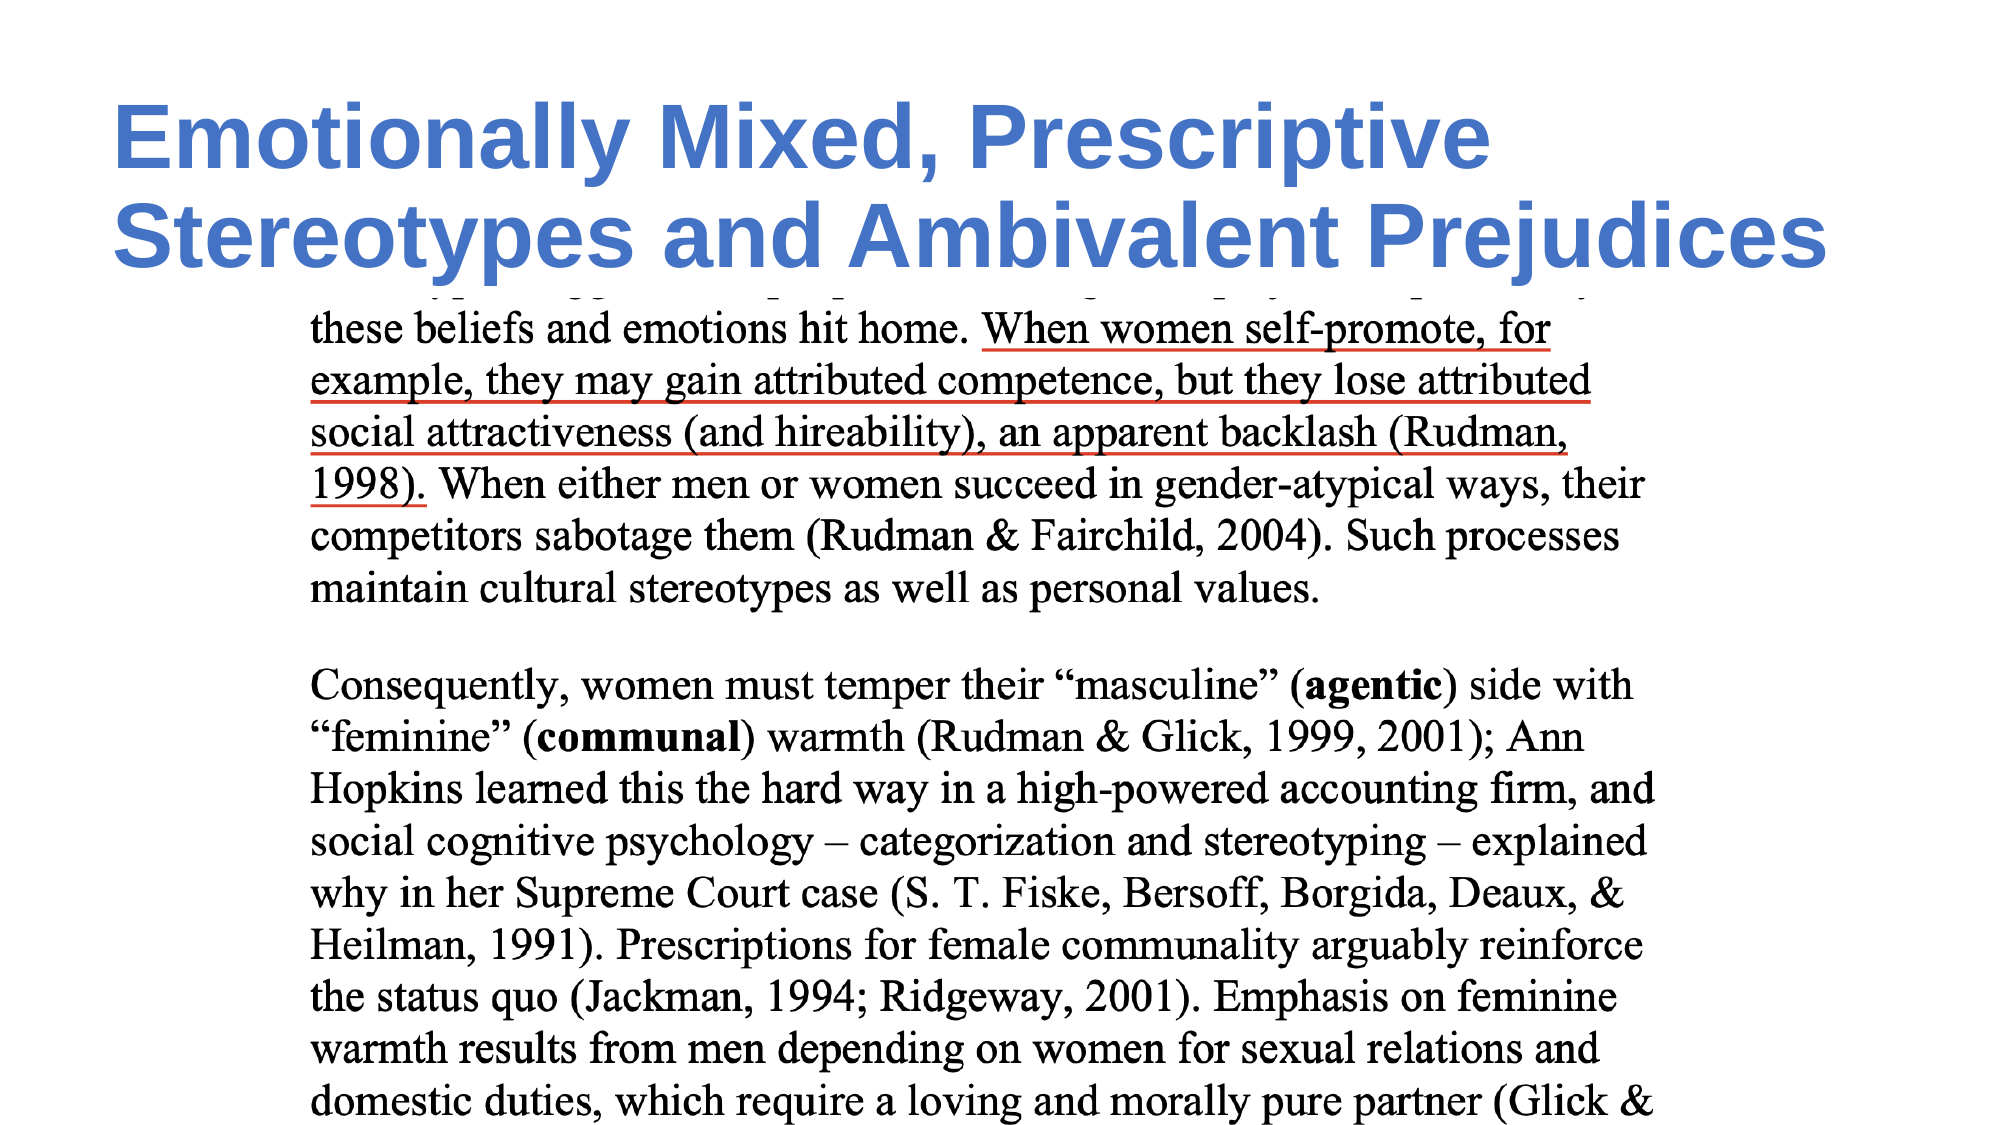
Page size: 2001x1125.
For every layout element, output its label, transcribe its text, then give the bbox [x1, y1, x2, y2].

title Emotionally Mixed, Prescriptive Stereotypes and Ambivalent Prejudices [97, 55, 1903, 322]
picture [290, 298, 1669, 1125]
